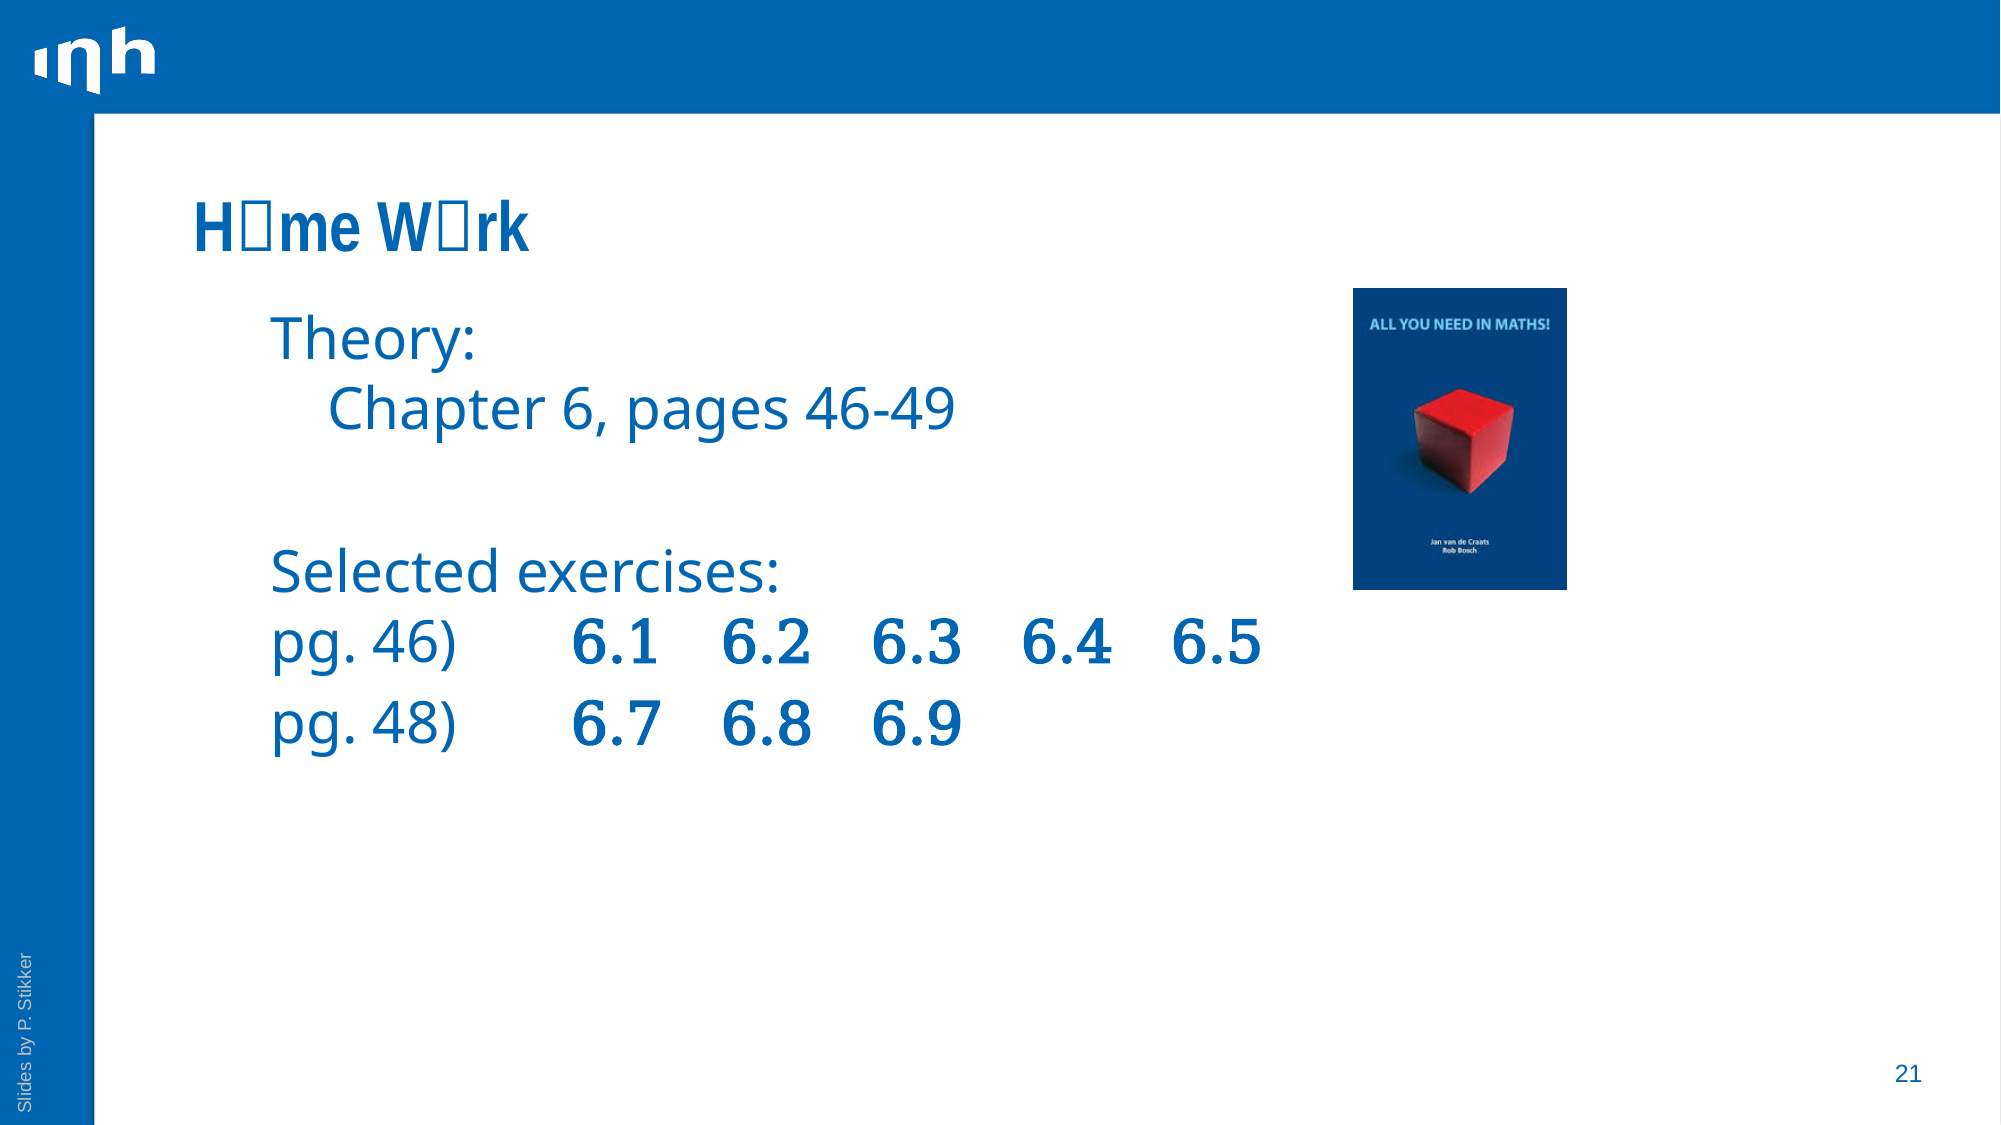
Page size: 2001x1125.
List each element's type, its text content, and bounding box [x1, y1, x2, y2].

slide_number 21 [1471, 1042, 1938, 1103]
list Theory: Chapter 6, pages 46-49 Selected exercises: pg. 46) 6.1 6.2 6.3 6.4 6.5 pg. 48) 6.7 6.8 6.9 [255, 293, 1567, 1012]
title Hme Wrk [178, 172, 1867, 276]
picture [1353, 287, 1568, 591]
picture [23, 7, 166, 114]
